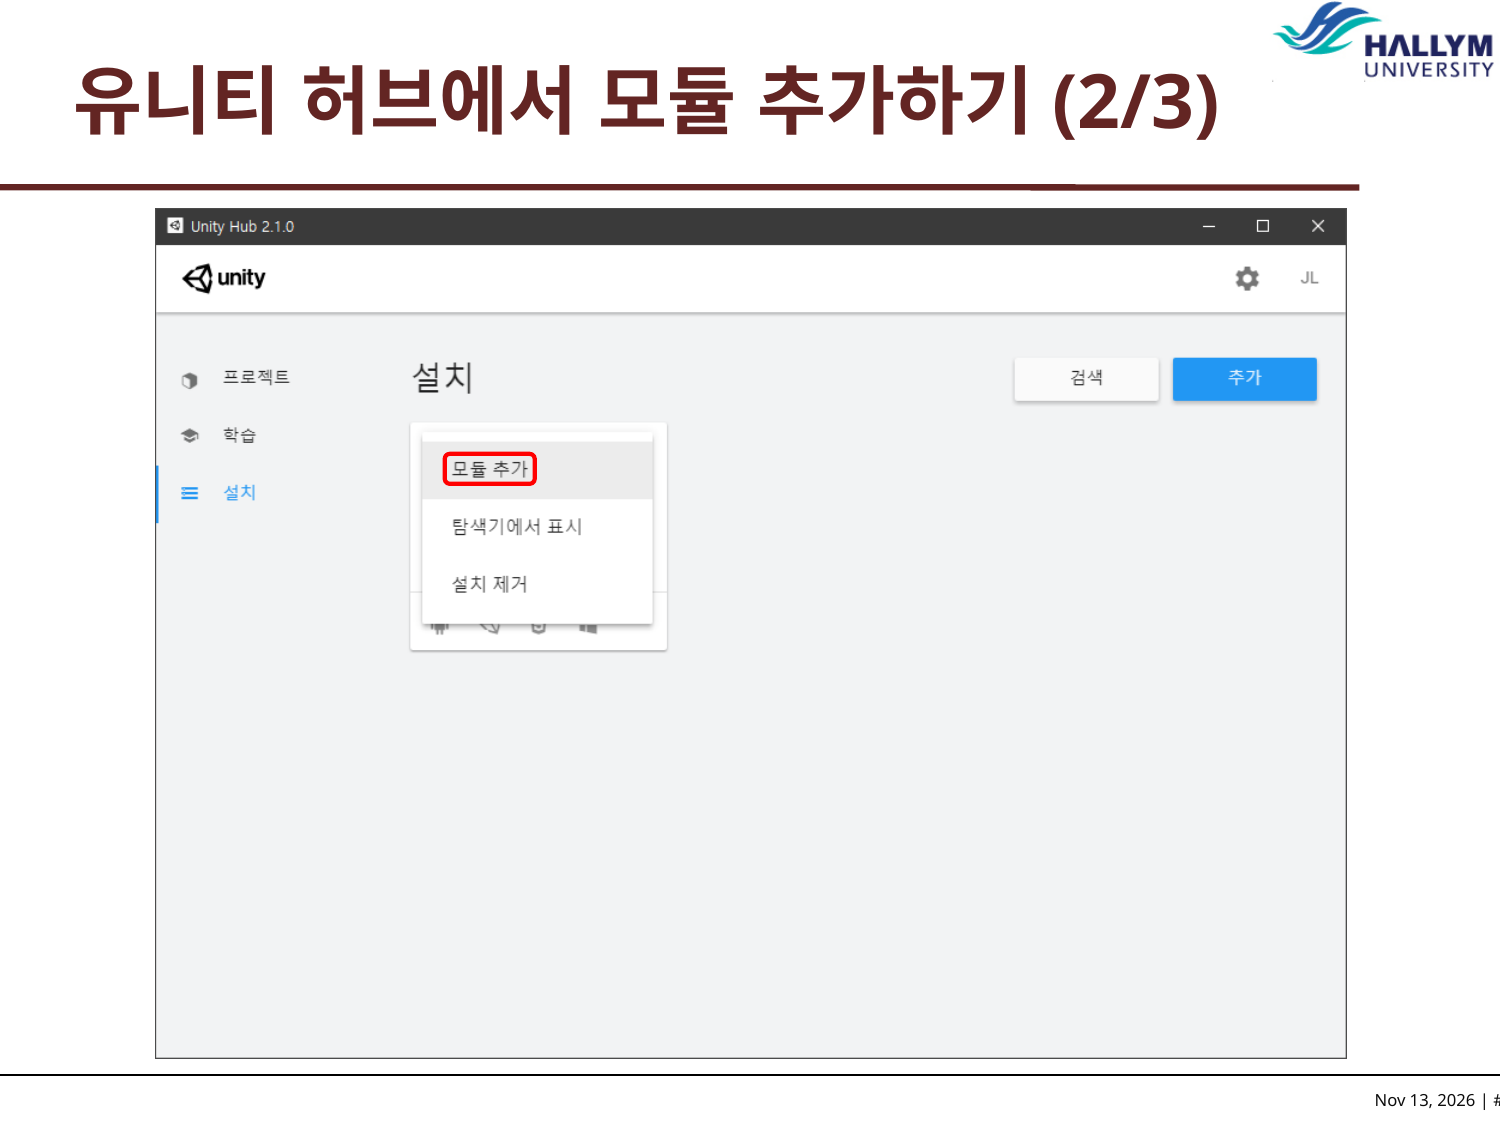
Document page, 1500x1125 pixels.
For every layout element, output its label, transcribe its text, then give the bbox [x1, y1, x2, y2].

picture [1269, 0, 1500, 82]
picture [155, 207, 1347, 1059]
title 유니티 허브에서 모듈 추가하기(2/3) [44, 33, 1395, 164]
